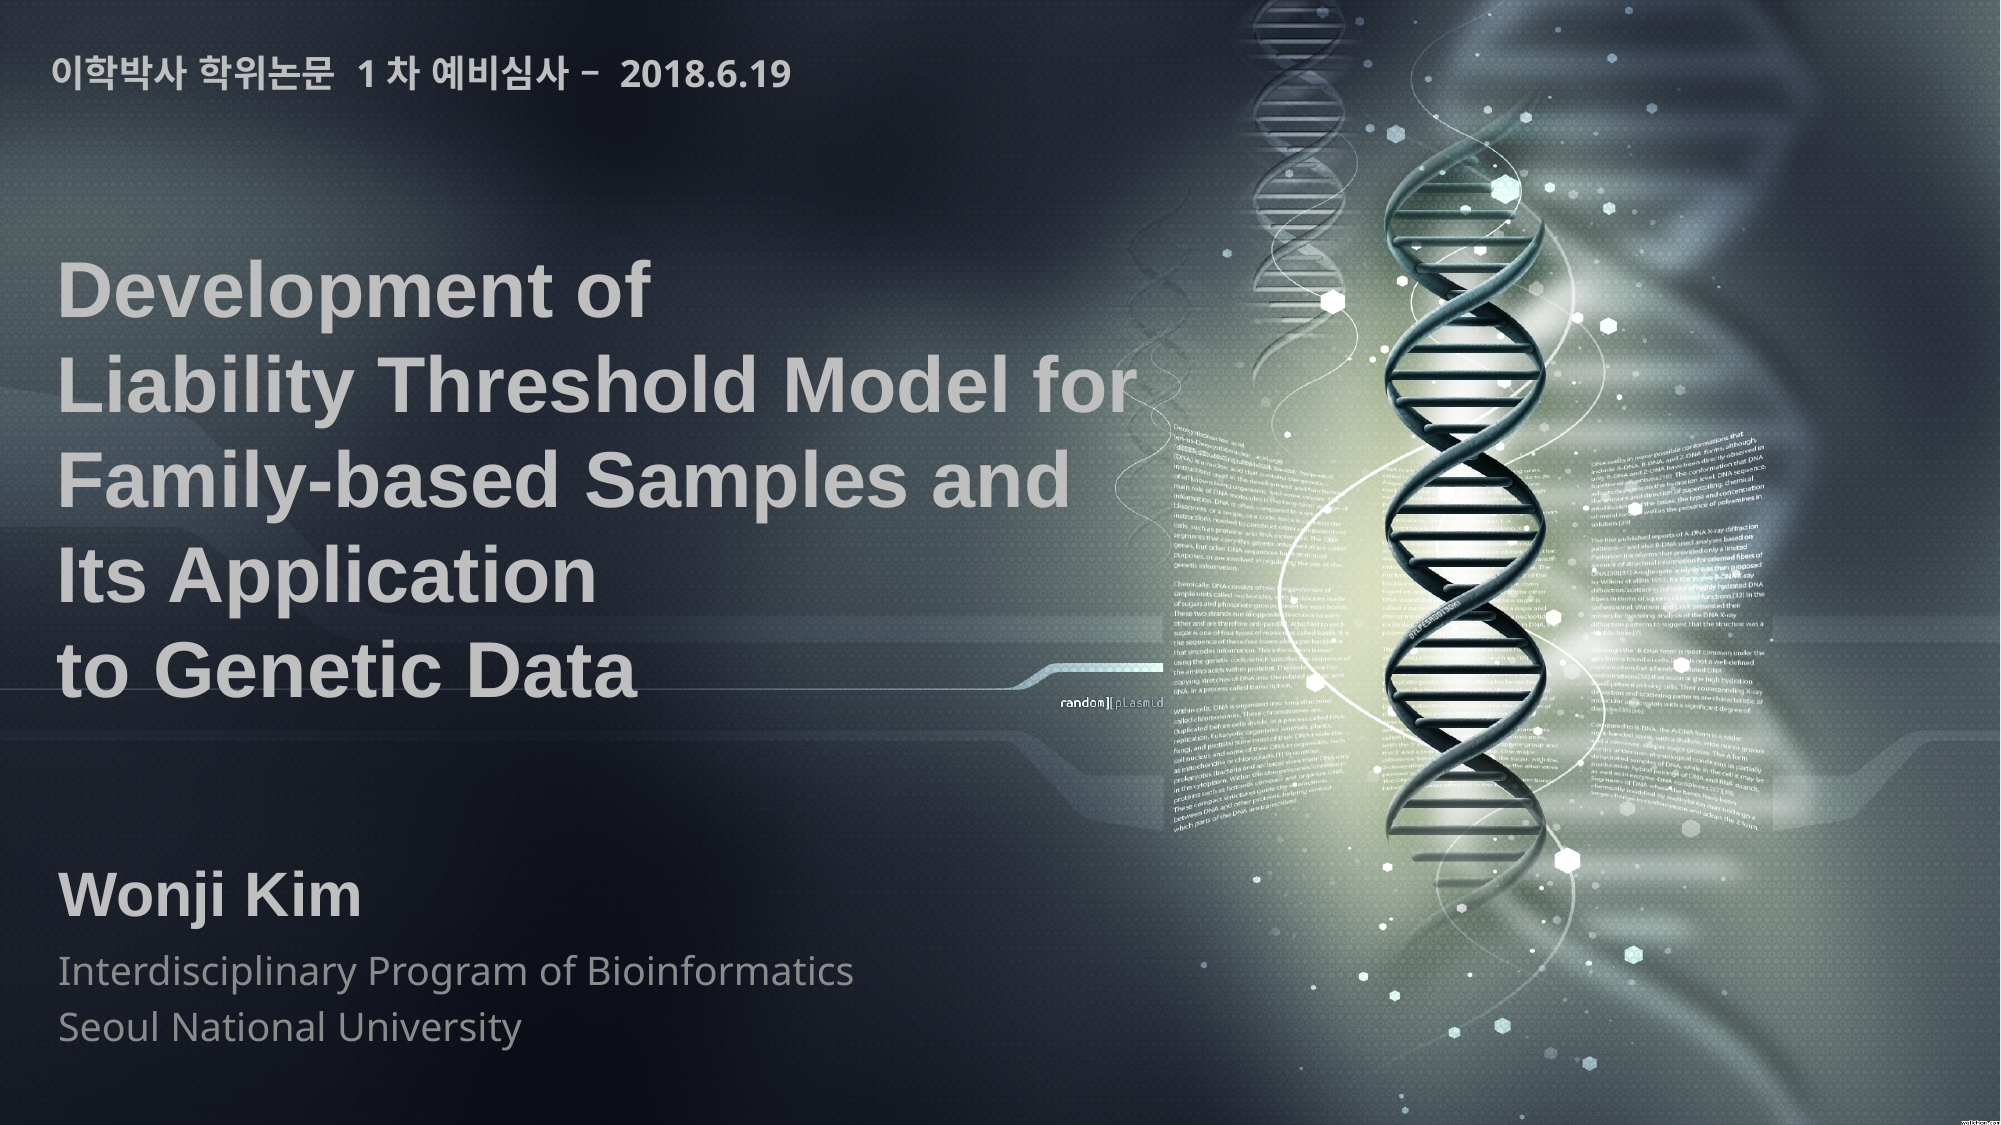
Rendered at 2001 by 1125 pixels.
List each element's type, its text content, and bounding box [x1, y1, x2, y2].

subtitle Wonji Kim Interdisciplinary Program of Bioinformatics Seoul National University [43, 846, 1094, 1059]
text_box 이학박사 학위논문 1차 예비심사 – 2018.6.19 [35, 42, 807, 103]
title Development of Liability Threshold Model for Family-based Samples and Its Application to Genetic Data [41, 355, 1296, 597]
picture [0, 0, 2001, 1125]
